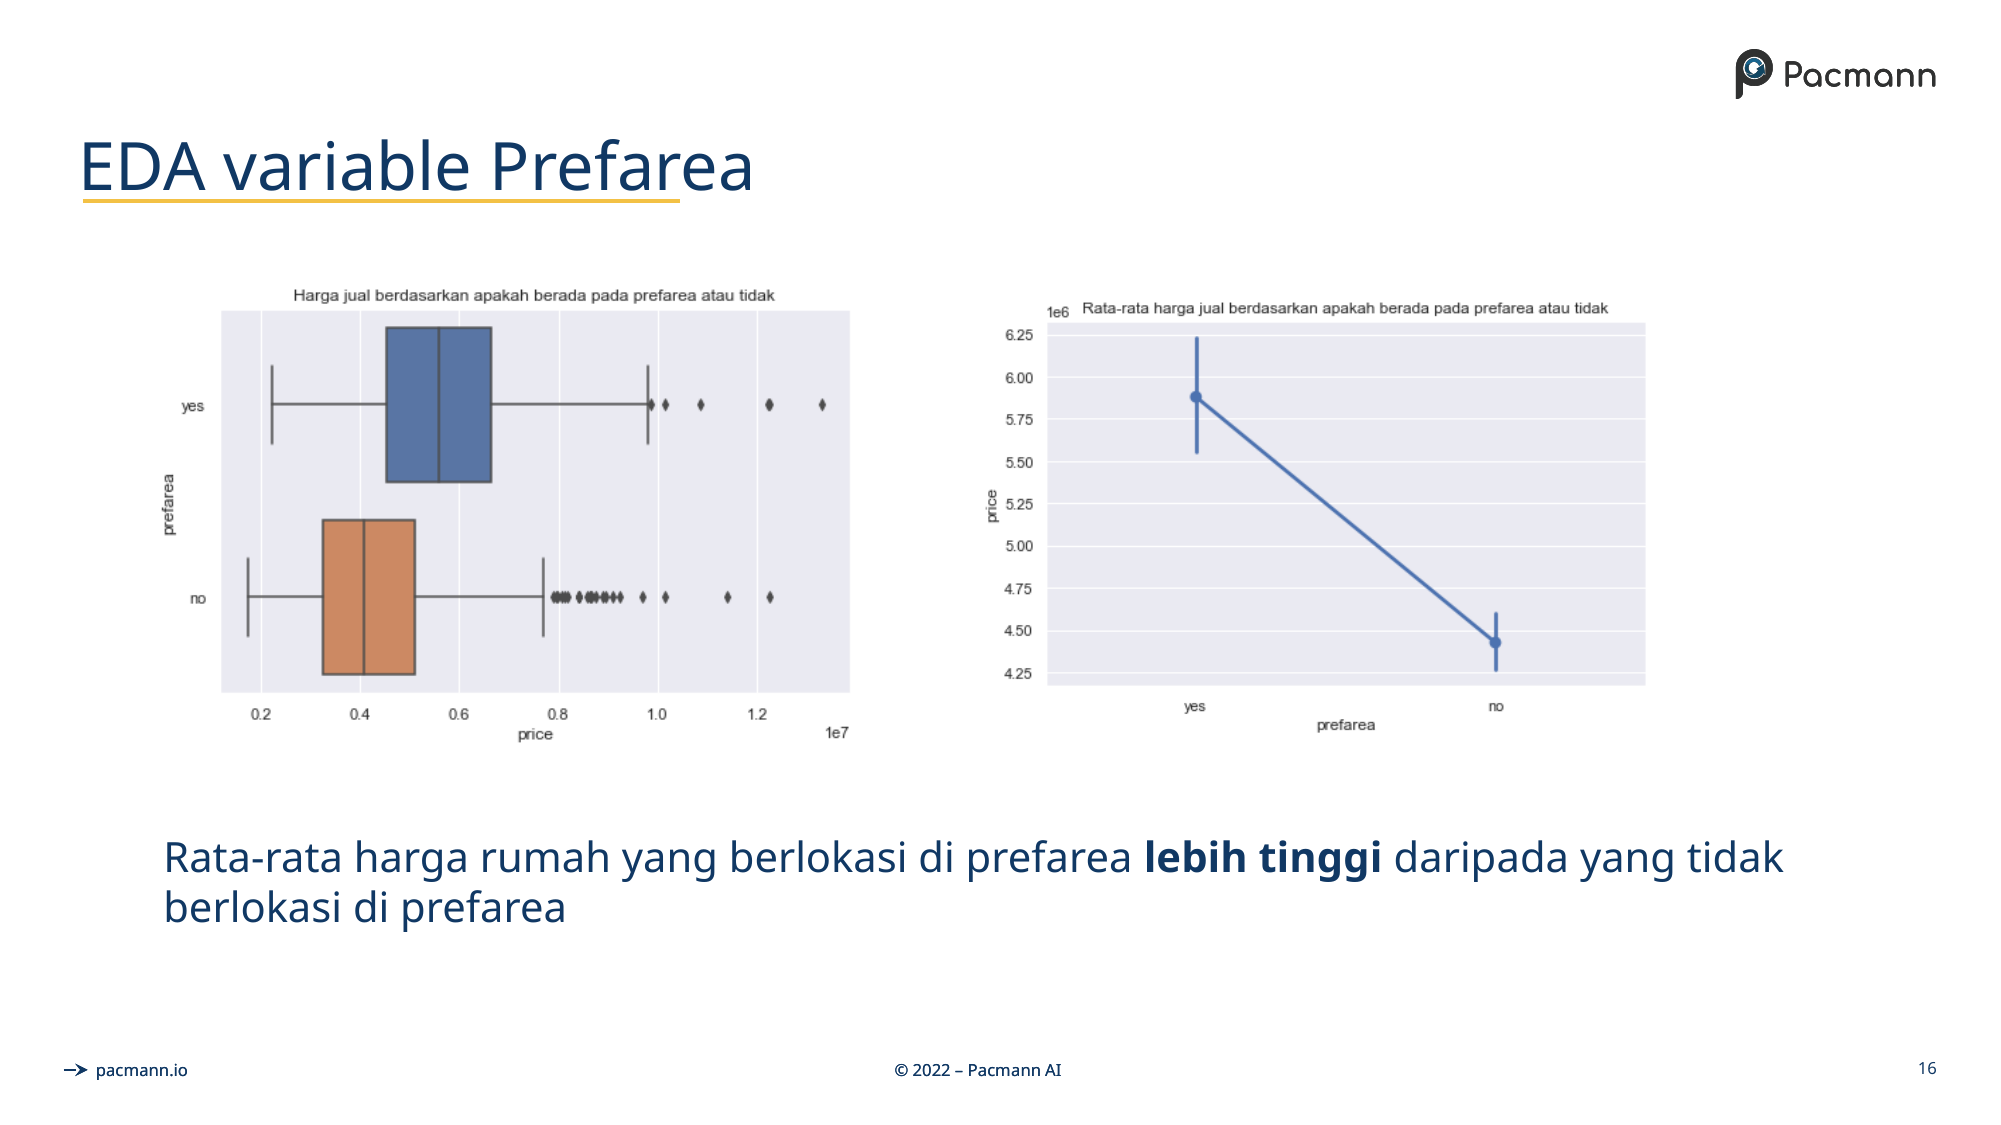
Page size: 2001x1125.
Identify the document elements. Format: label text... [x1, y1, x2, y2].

picture [131, 277, 919, 768]
text_box Rata-rata harga rumah yang berlokasi di prefarea lebih tinggi daripada yang tidak berlokasi di prefarea [131, 823, 1814, 939]
picture [962, 292, 1682, 753]
title EDA variable Prefarea [63, 59, 1935, 278]
picture [1707, 36, 1966, 112]
